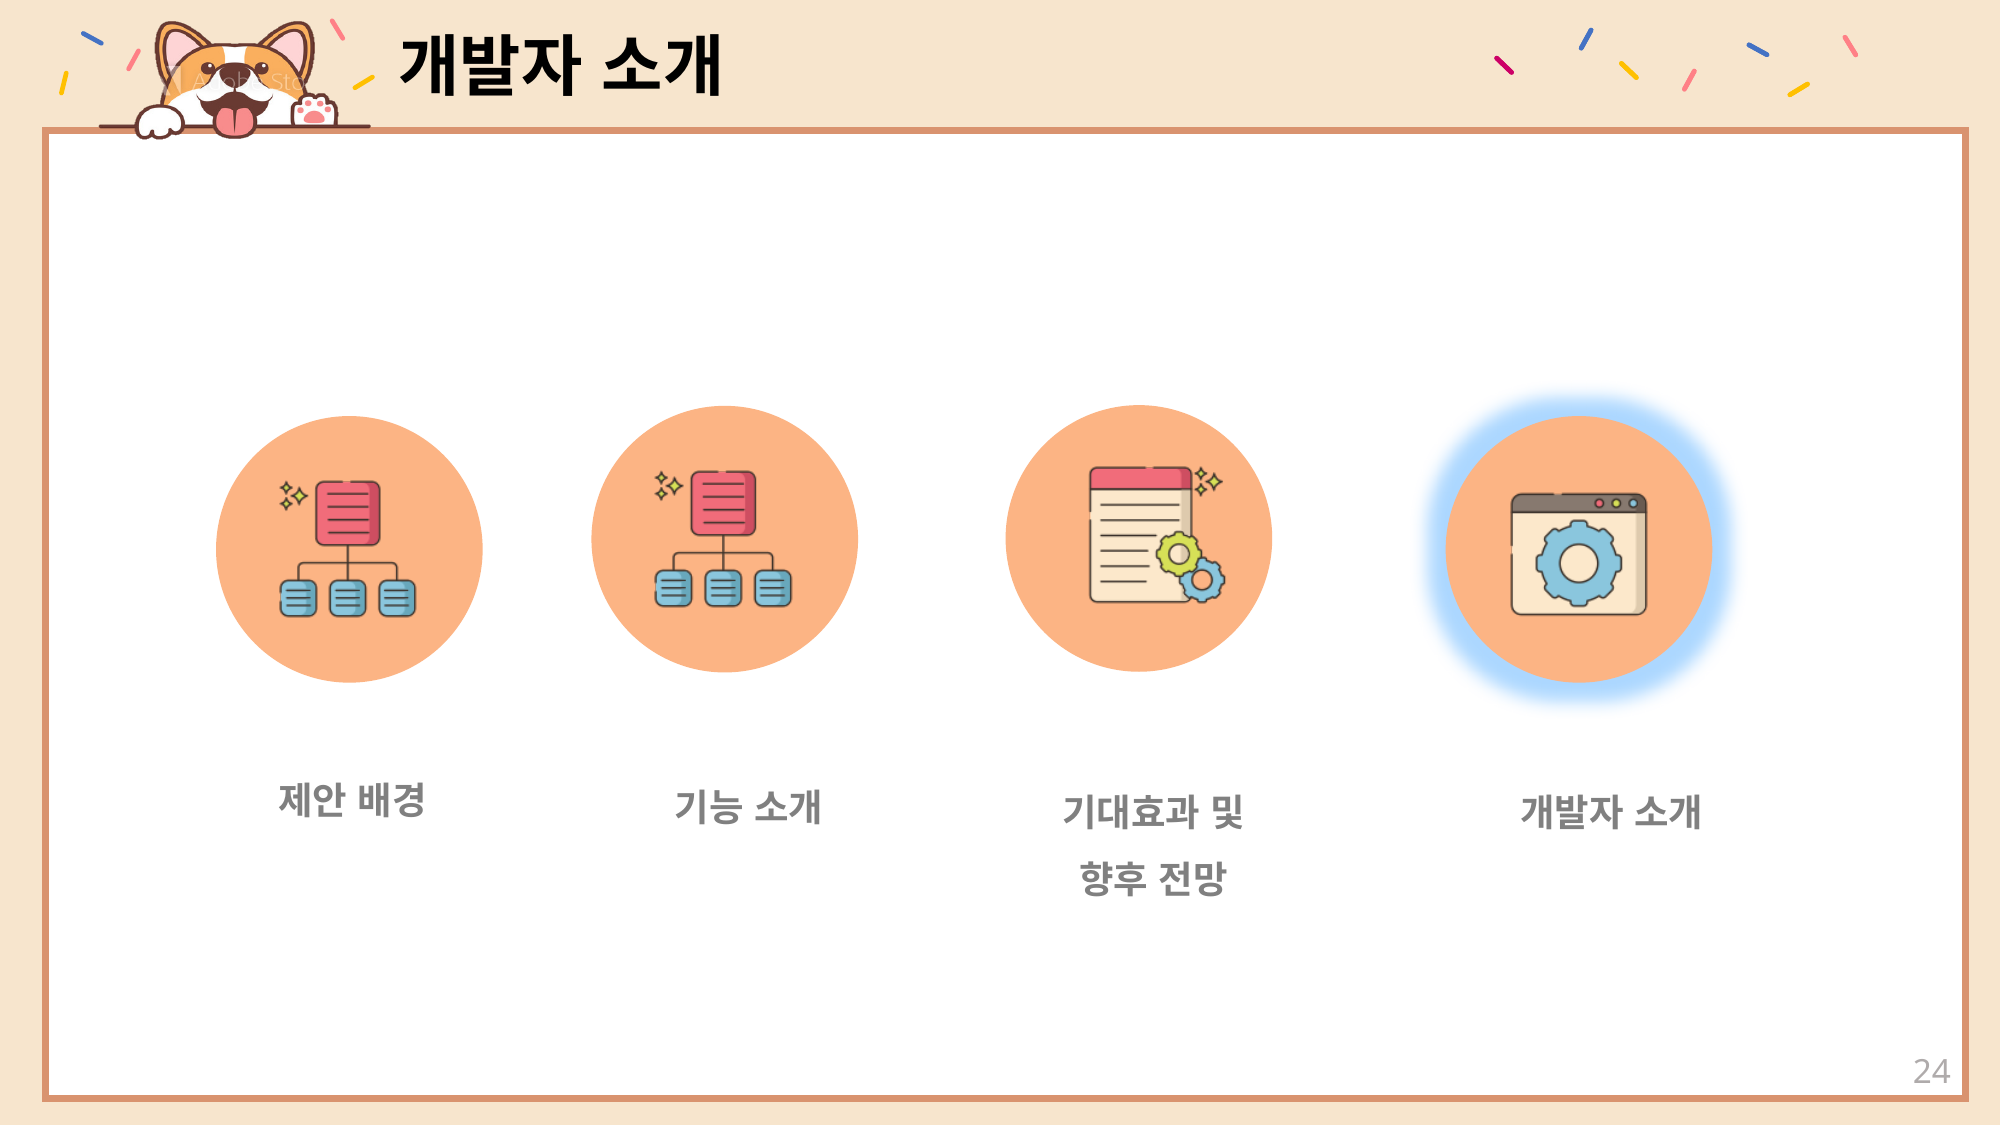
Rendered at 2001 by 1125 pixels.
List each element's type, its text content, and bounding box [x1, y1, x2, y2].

text_box 개발자 소개 [390, 16, 1464, 112]
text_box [1498, 33, 1856, 95]
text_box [55, 20, 78, 89]
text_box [591, 405, 859, 673]
text_box 기능 소개 [510, 754, 988, 837]
text_box 24 [1898, 1042, 1966, 1098]
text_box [215, 416, 483, 683]
picture [78, 0, 391, 214]
text_box 개발자 소개 [1373, 758, 1851, 841]
text_box 제안 배경 [113, 746, 591, 829]
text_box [1445, 416, 1713, 683]
text_box 기대효과 및 향후 전망 [920, 758, 1398, 909]
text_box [1005, 405, 1273, 672]
